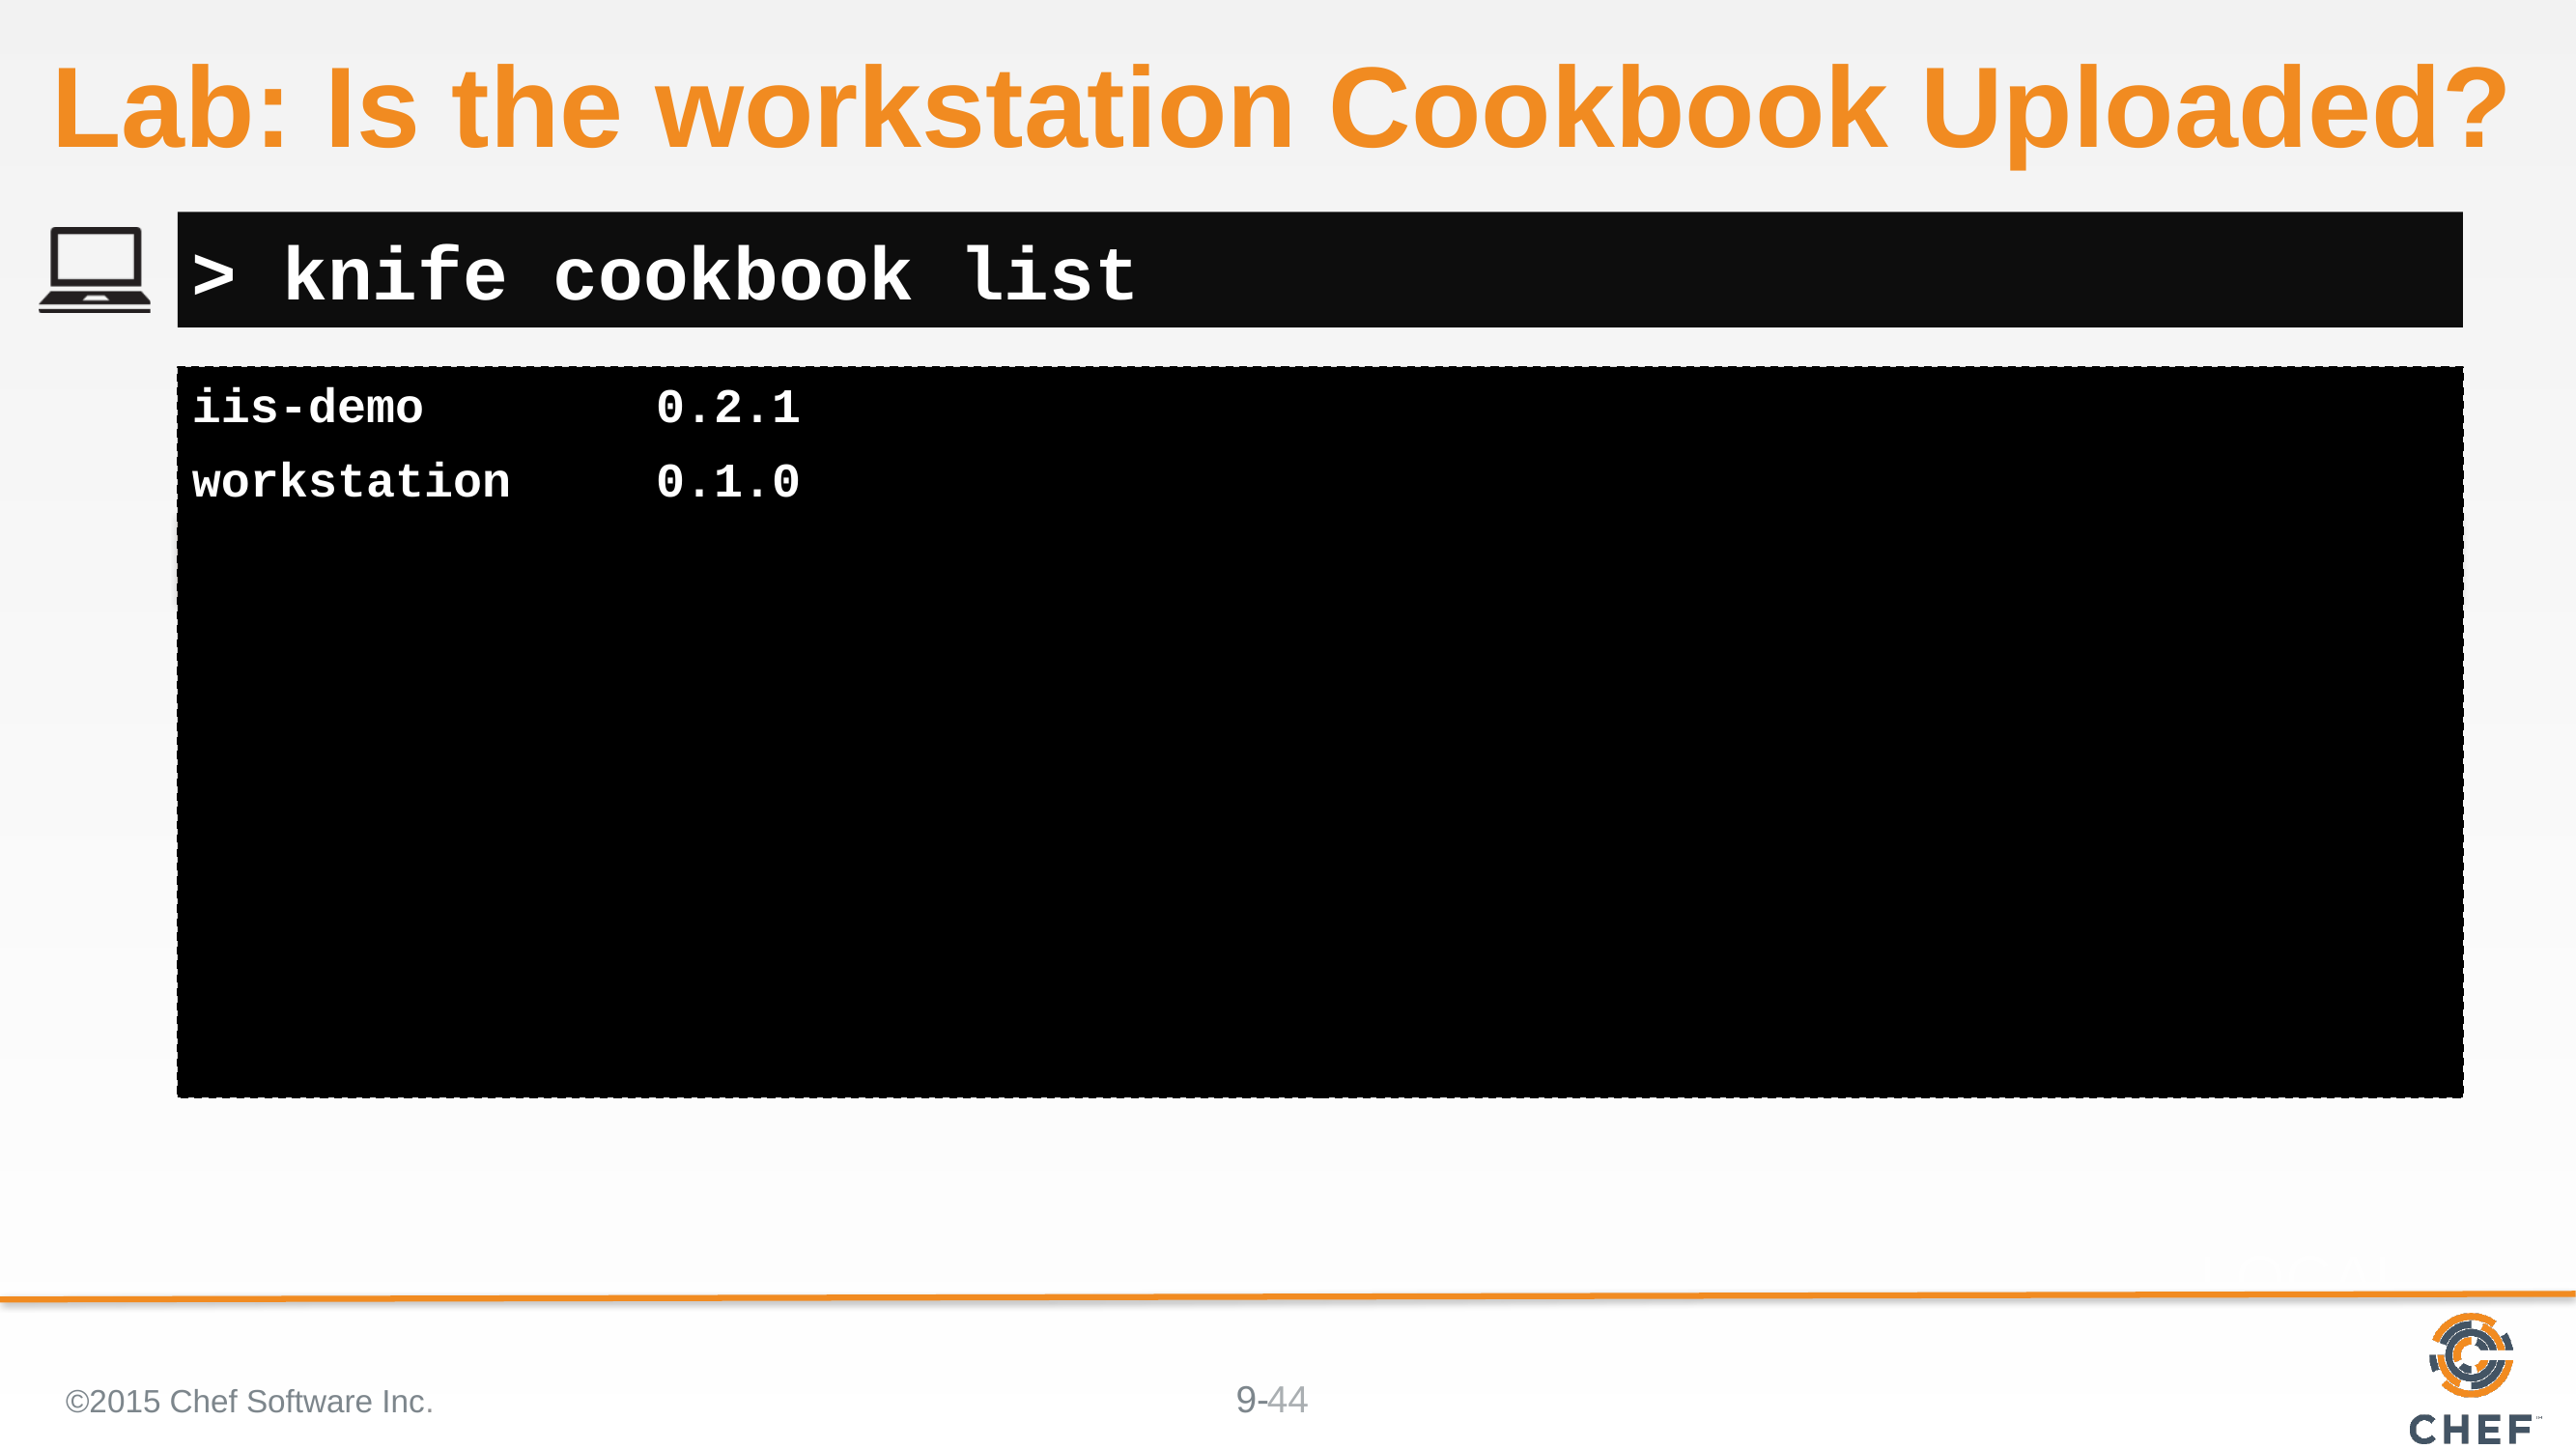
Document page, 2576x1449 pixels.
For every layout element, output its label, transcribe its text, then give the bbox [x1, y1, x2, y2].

list iis-demo 0.2.1 workstation 0.1.0 [177, 366, 2464, 1098]
slide_number 44 [998, 1359, 1578, 1437]
title Lab: Is the workstation Cookbook Uploaded? [51, 48, 2550, 180]
picture [2399, 1297, 2550, 1449]
list > knife cookbook list [177, 212, 2463, 327]
footer ©2015 Chef Software Inc. [51, 1359, 952, 1440]
